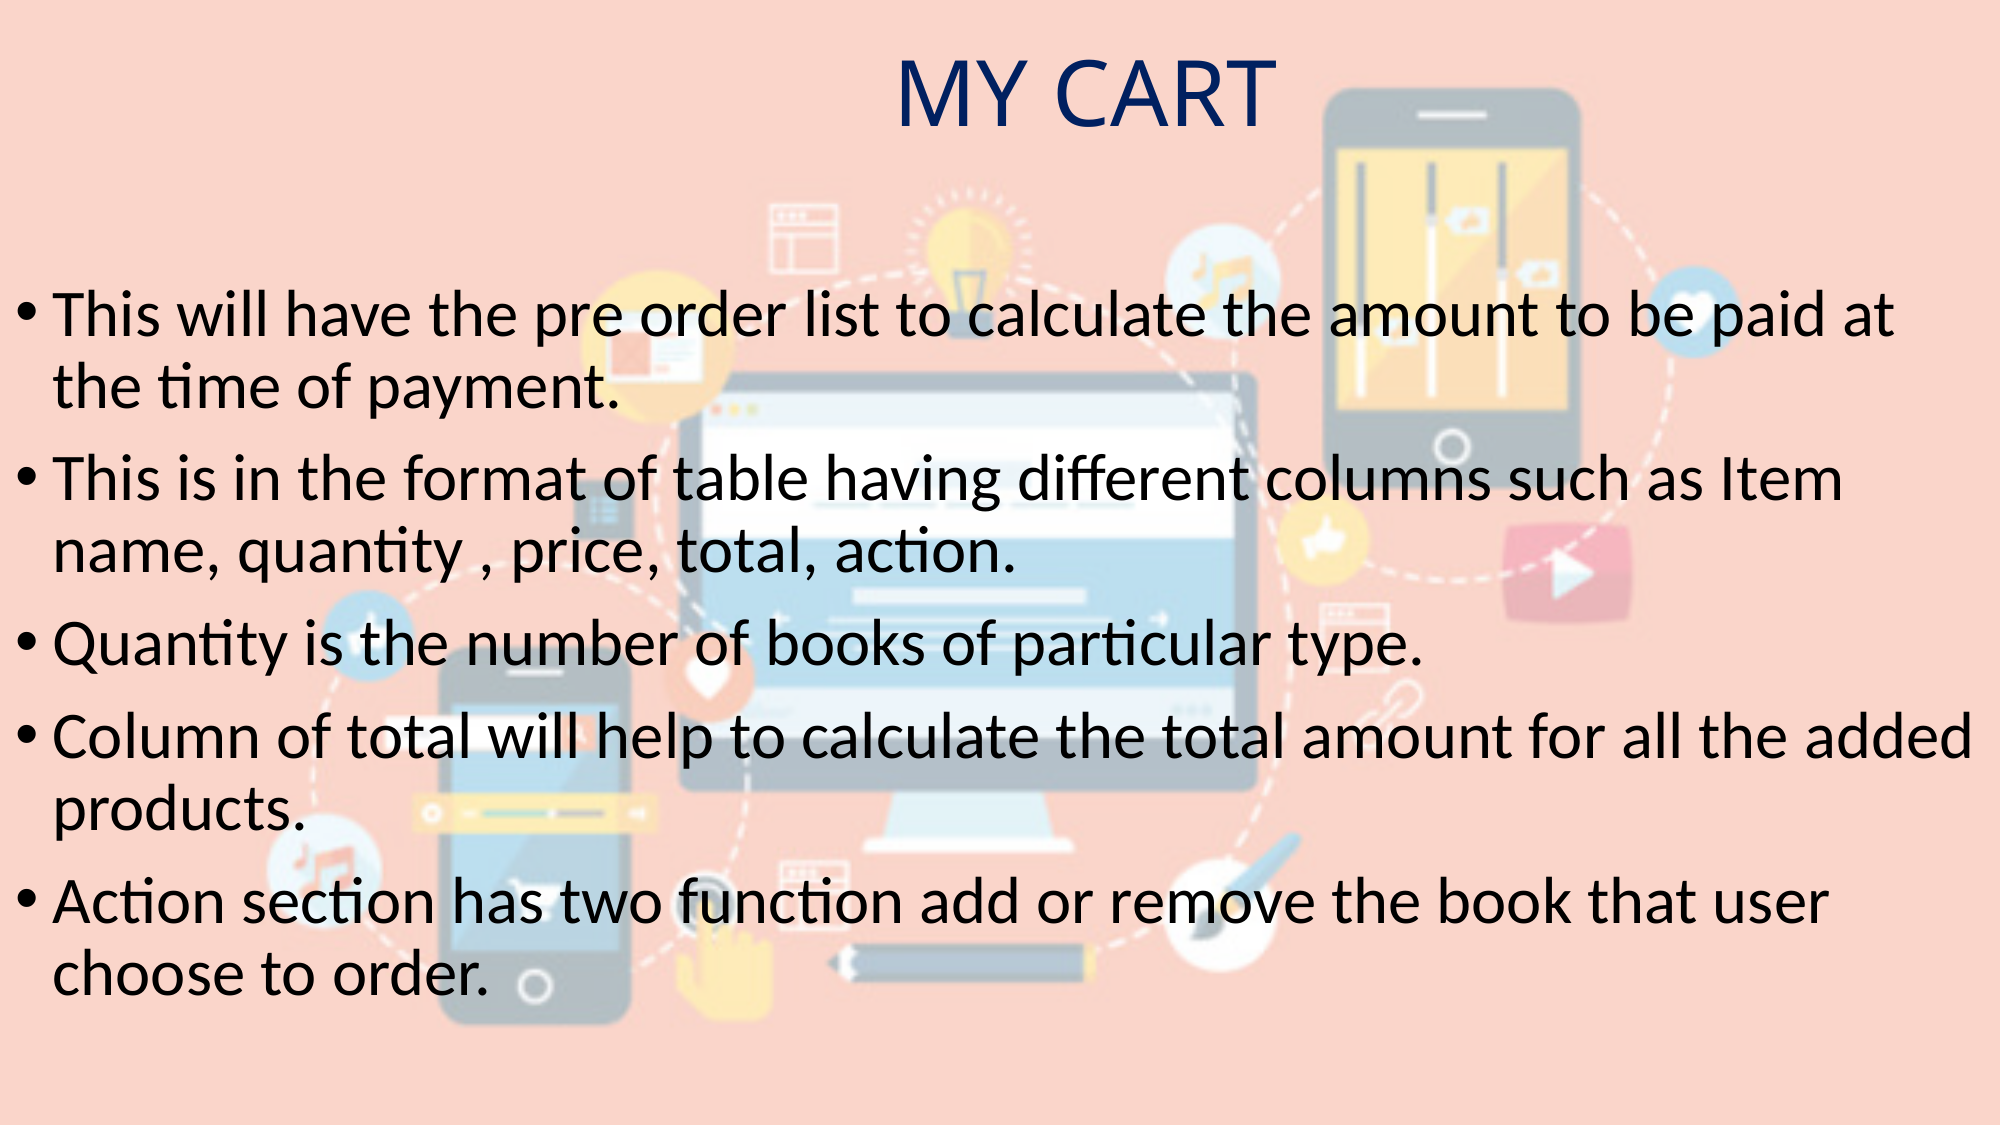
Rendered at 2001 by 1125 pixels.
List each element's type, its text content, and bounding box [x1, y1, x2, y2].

list This will have the pre order list to calculate the amount to be paid at the time of payment. This is in the format of table having different columns such as Item name, quantity , price, total, action. Quantity is the number of books of particular type. Column of total will help to calculate the total amount for all the added products. Action section has two function add or remove the book that user choose to order. [0, 180, 2000, 1125]
title MY CART [0, 0, 2000, 180]
